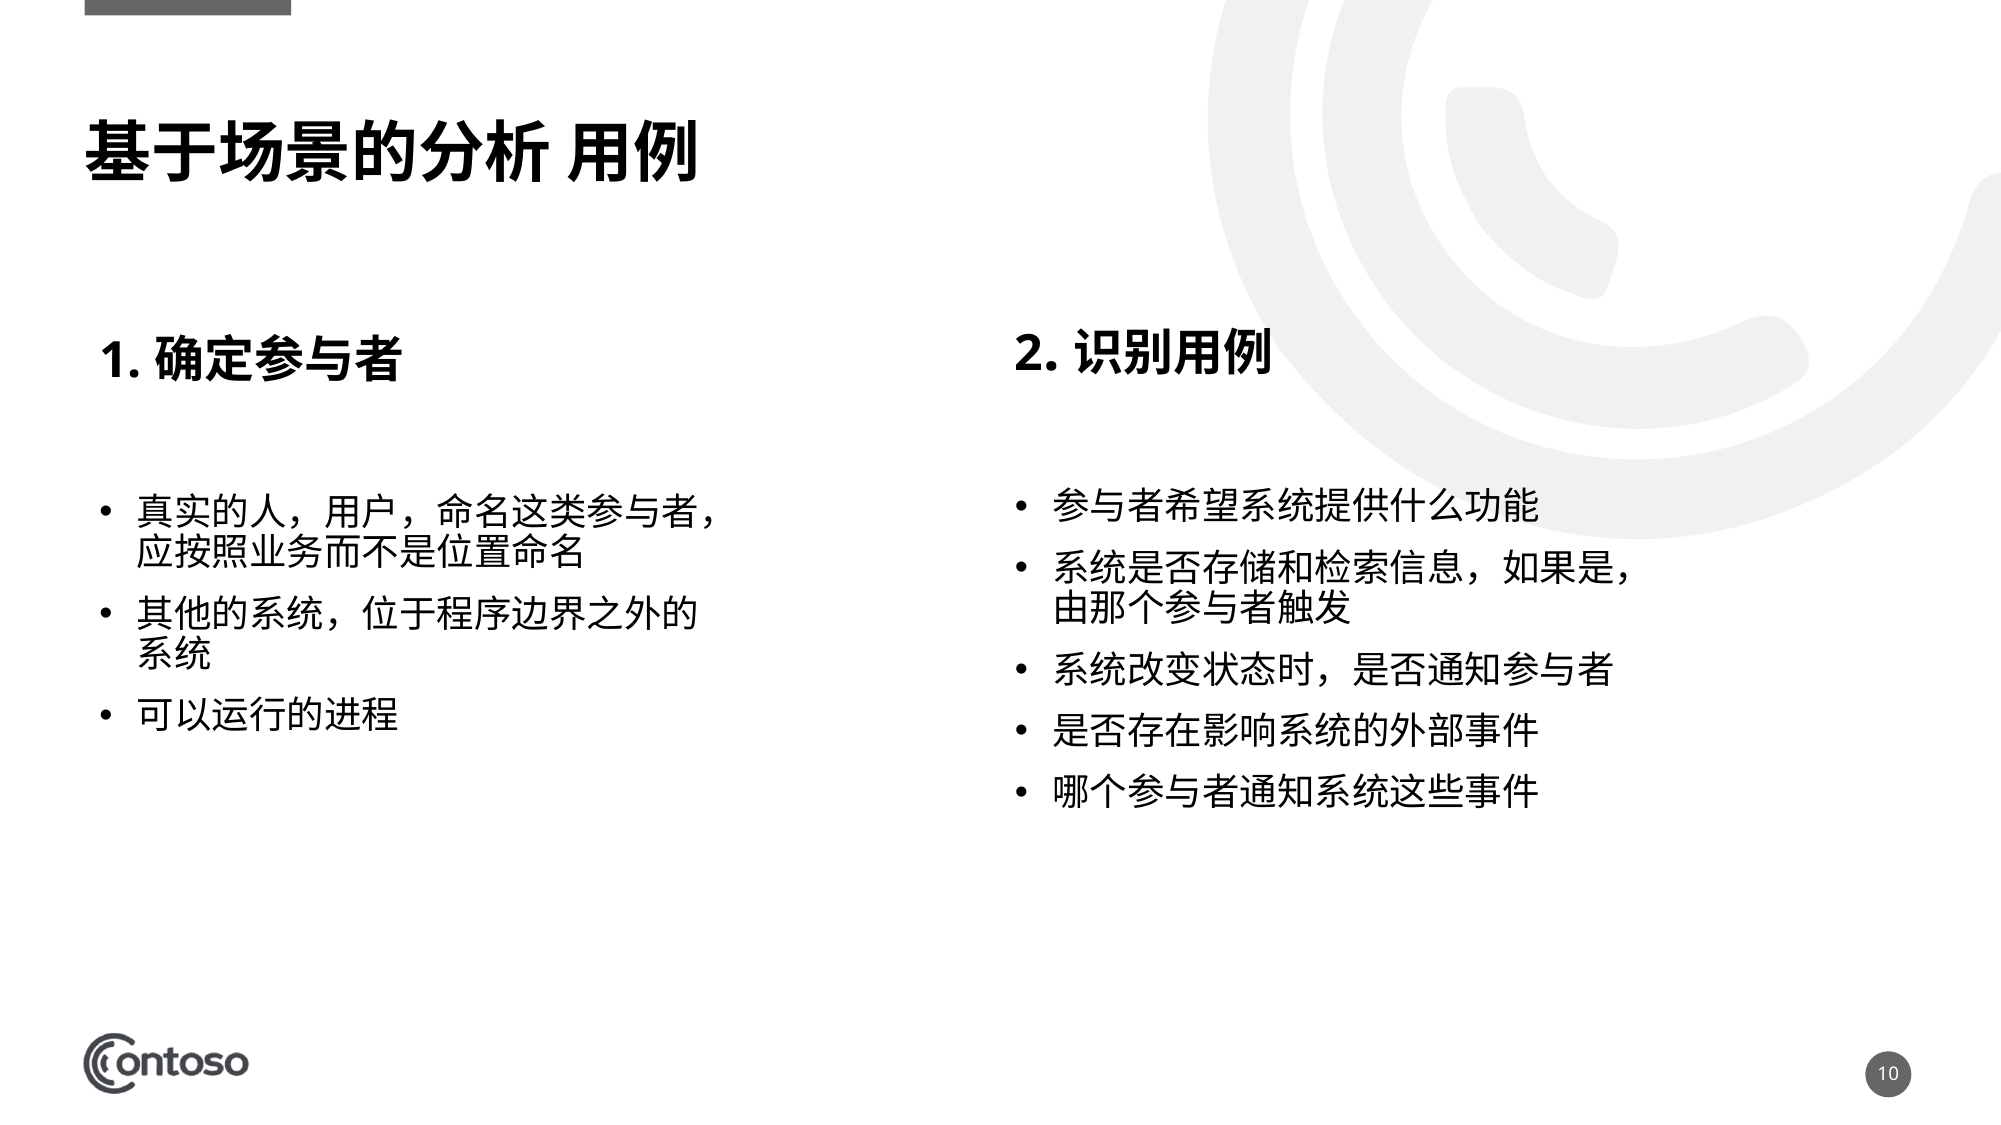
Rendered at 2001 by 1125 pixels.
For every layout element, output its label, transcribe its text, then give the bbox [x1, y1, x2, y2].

title 基于场景的分析 用例 [84, 40, 1914, 192]
slide_number 10 [1864, 1059, 1913, 1090]
text_box 1.确定参与者 真实的人，用户，命名这类参与者，应按照业务而不是位置命名 其他的系统，位于程序边界之外的系统 可以运行的进程 [84, 327, 740, 870]
text_box 2.识别用例 参与者希望系统提供什么功能 系统是否存储和检索信息，如果是，由那个参与者触发 系统改变状态时，是否通知参与者 是否存在影响系统的外部事件 哪个参与者通知系统这些事件 [999, 312, 1655, 1027]
